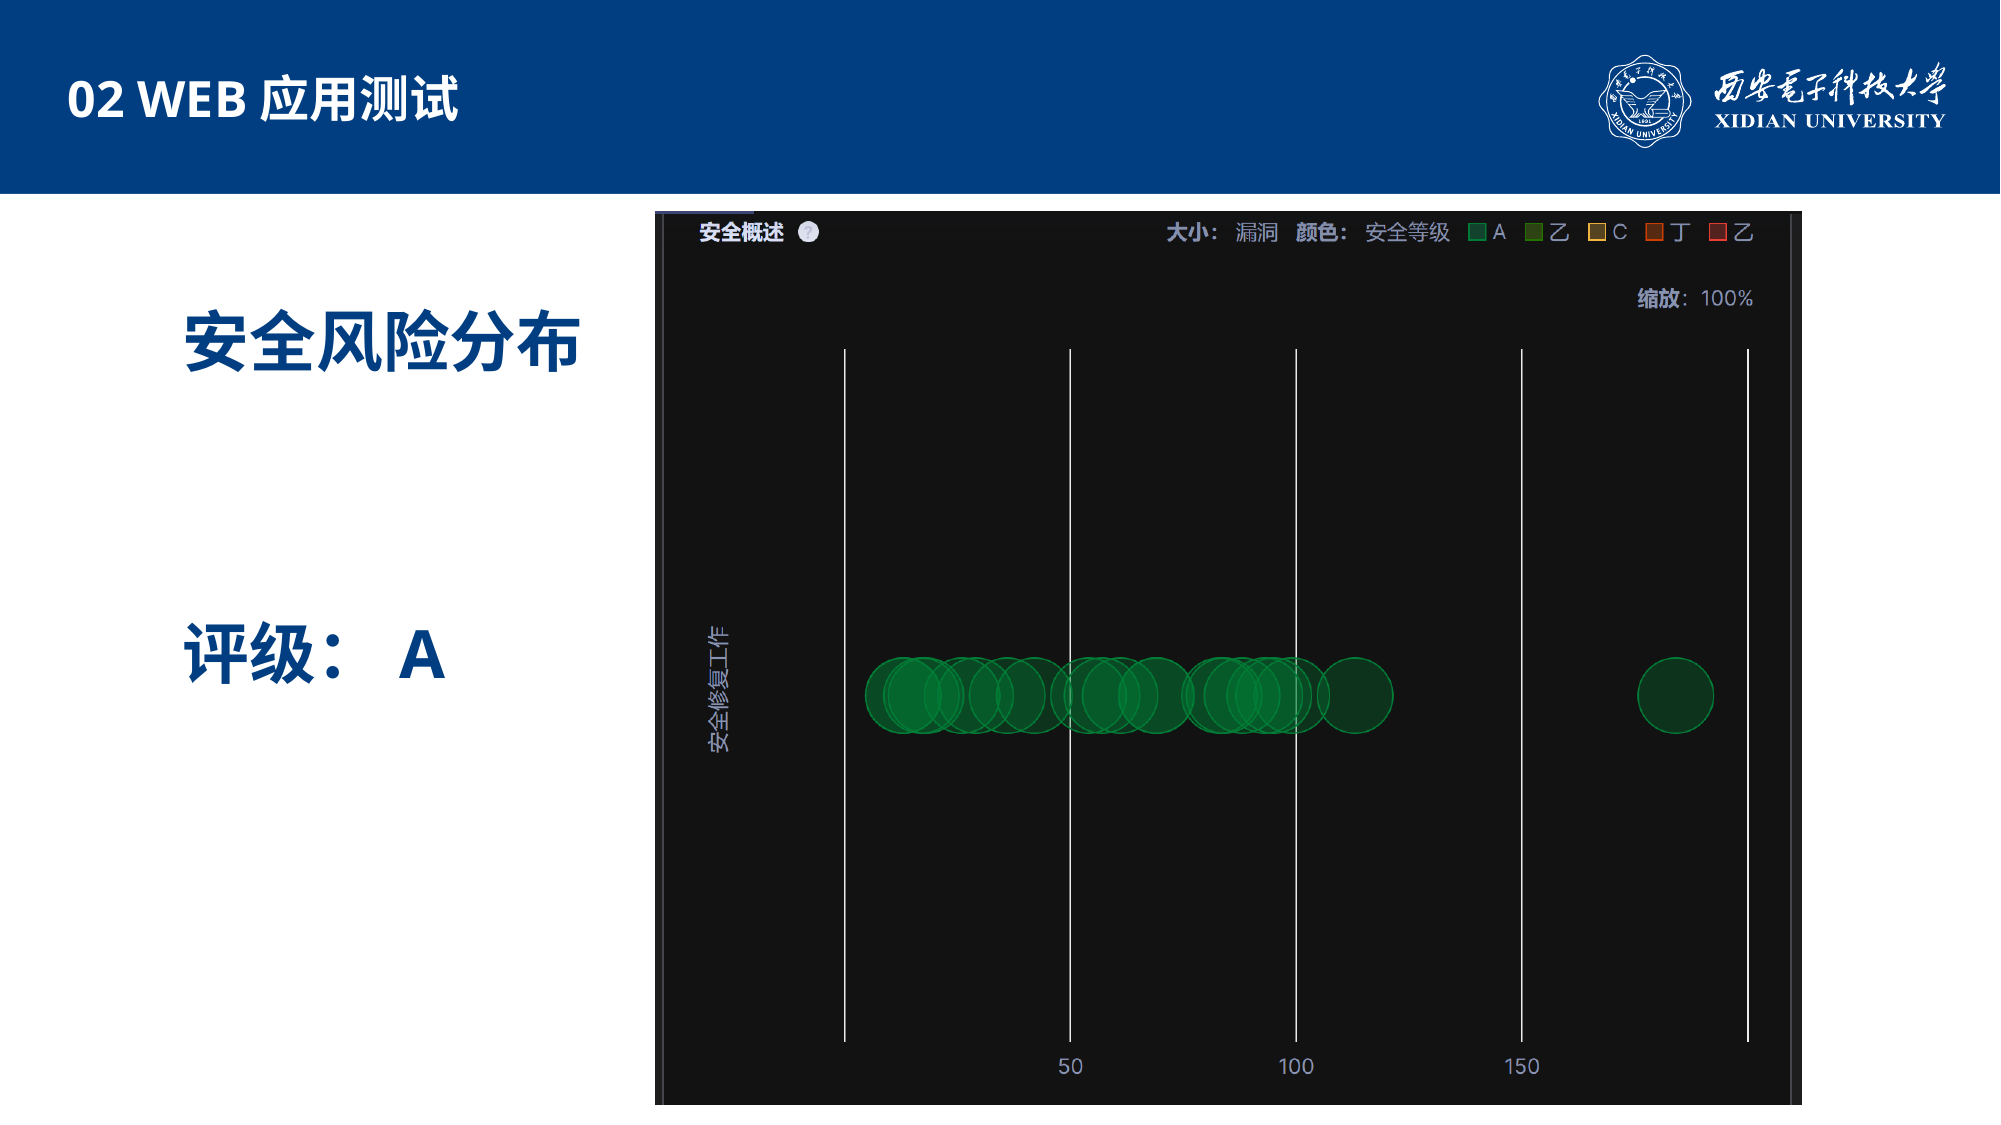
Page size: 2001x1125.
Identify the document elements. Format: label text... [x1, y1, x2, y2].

picture [655, 211, 1802, 1105]
text_box 安全风险分布 评级：A [168, 268, 599, 699]
picture [1598, 54, 1946, 149]
list 02 WEB应用测试 [52, 41, 924, 162]
